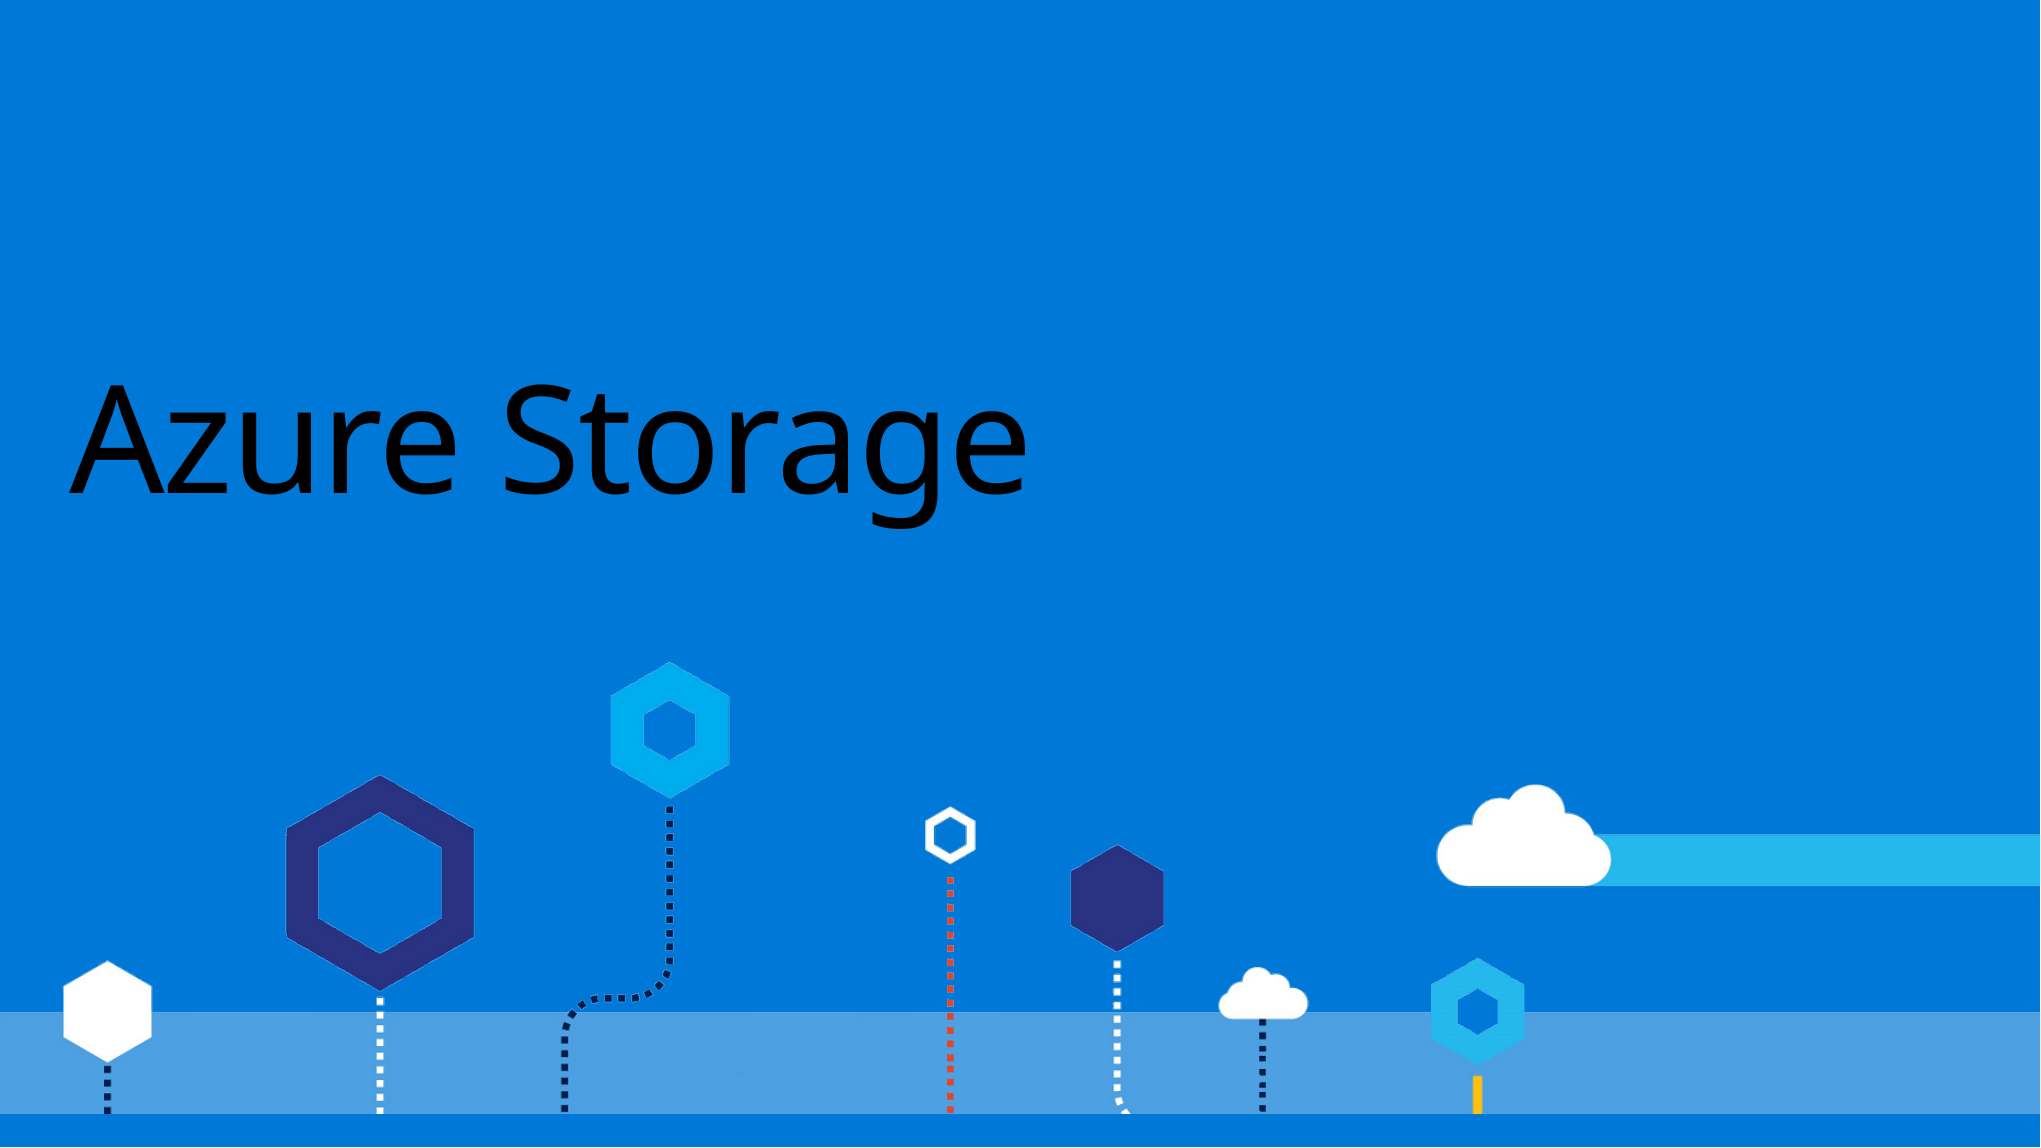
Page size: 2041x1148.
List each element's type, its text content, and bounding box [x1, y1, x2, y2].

picture [0, 623, 2041, 1114]
title Azure Storage [45, 348, 1995, 543]
